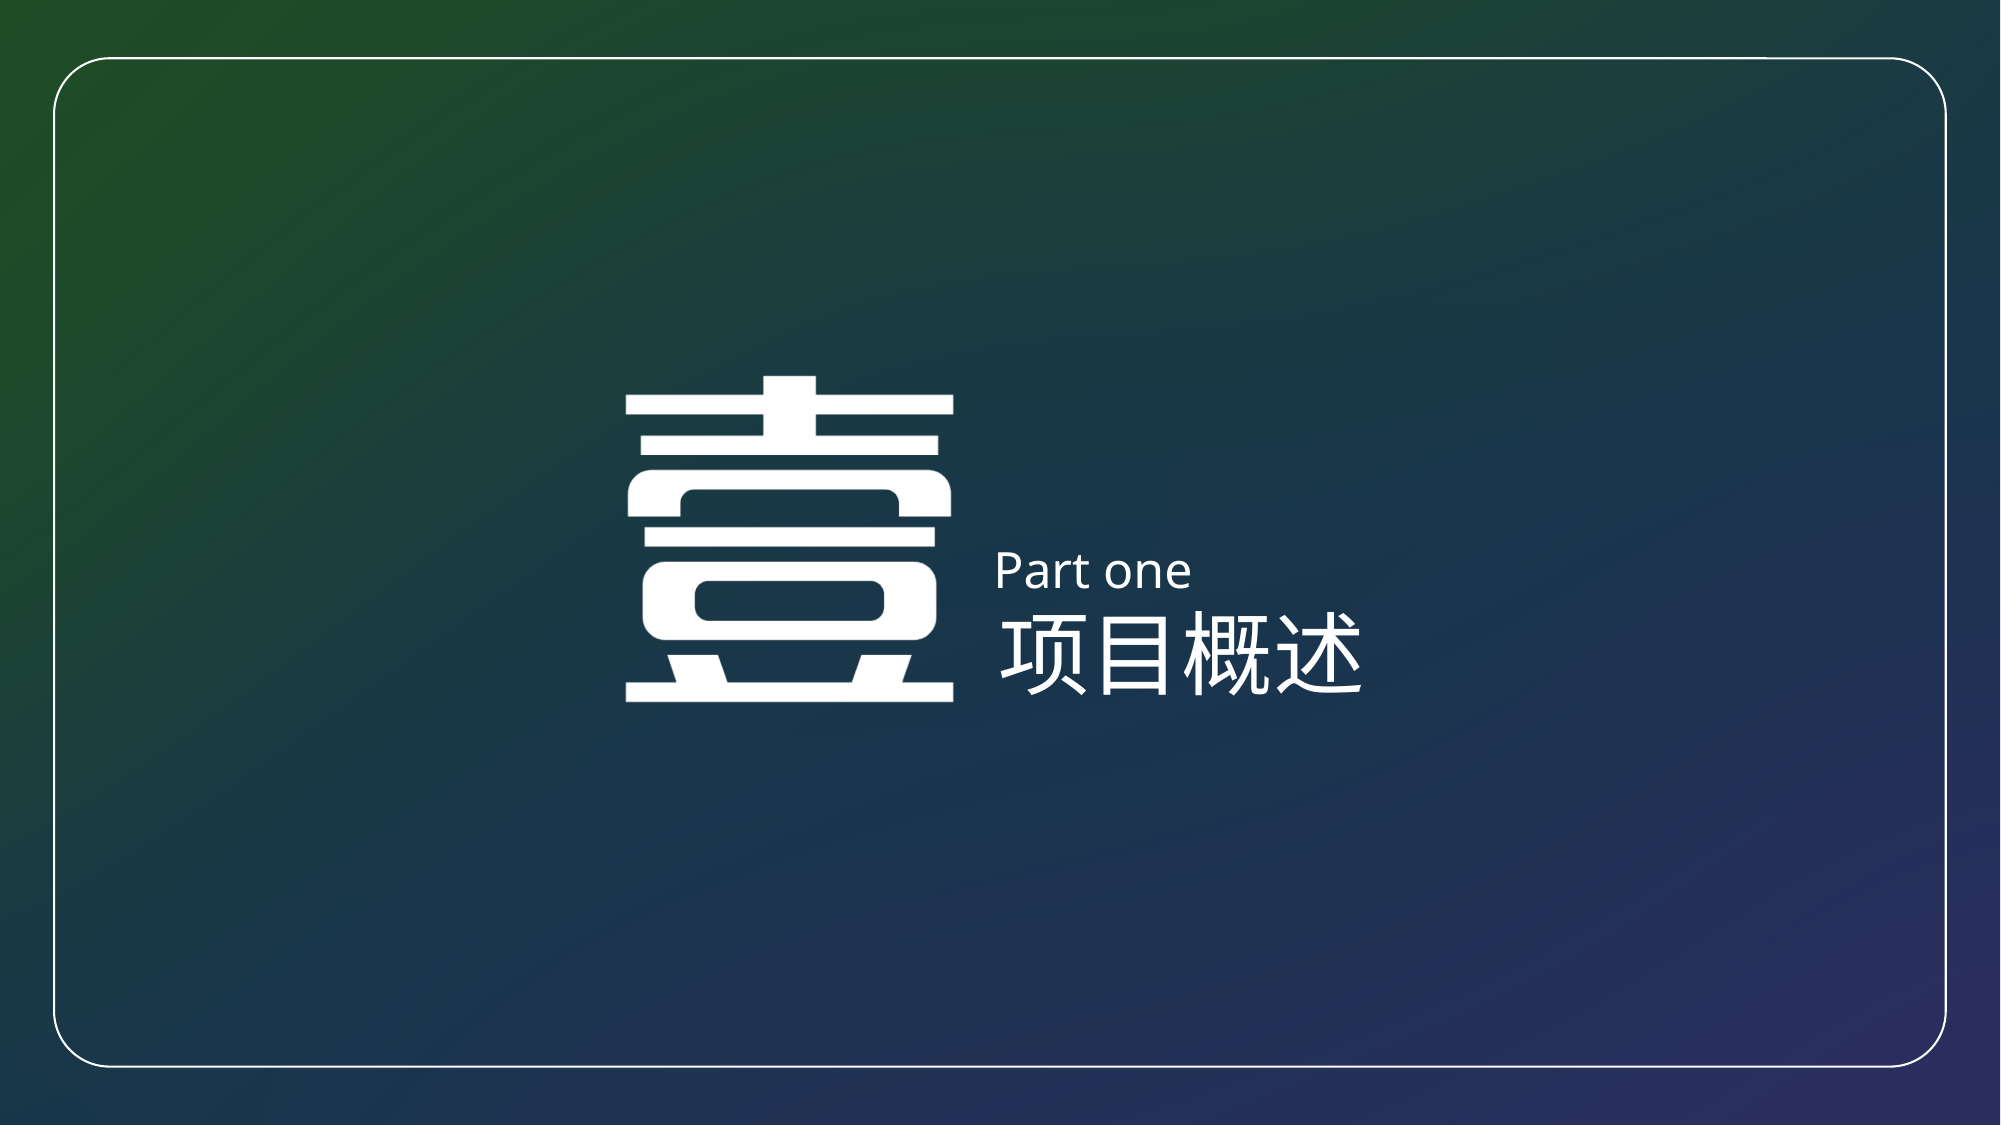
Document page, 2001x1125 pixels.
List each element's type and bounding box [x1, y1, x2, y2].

picture [0, 0, 2001, 1125]
text_box [53, 57, 1947, 1068]
